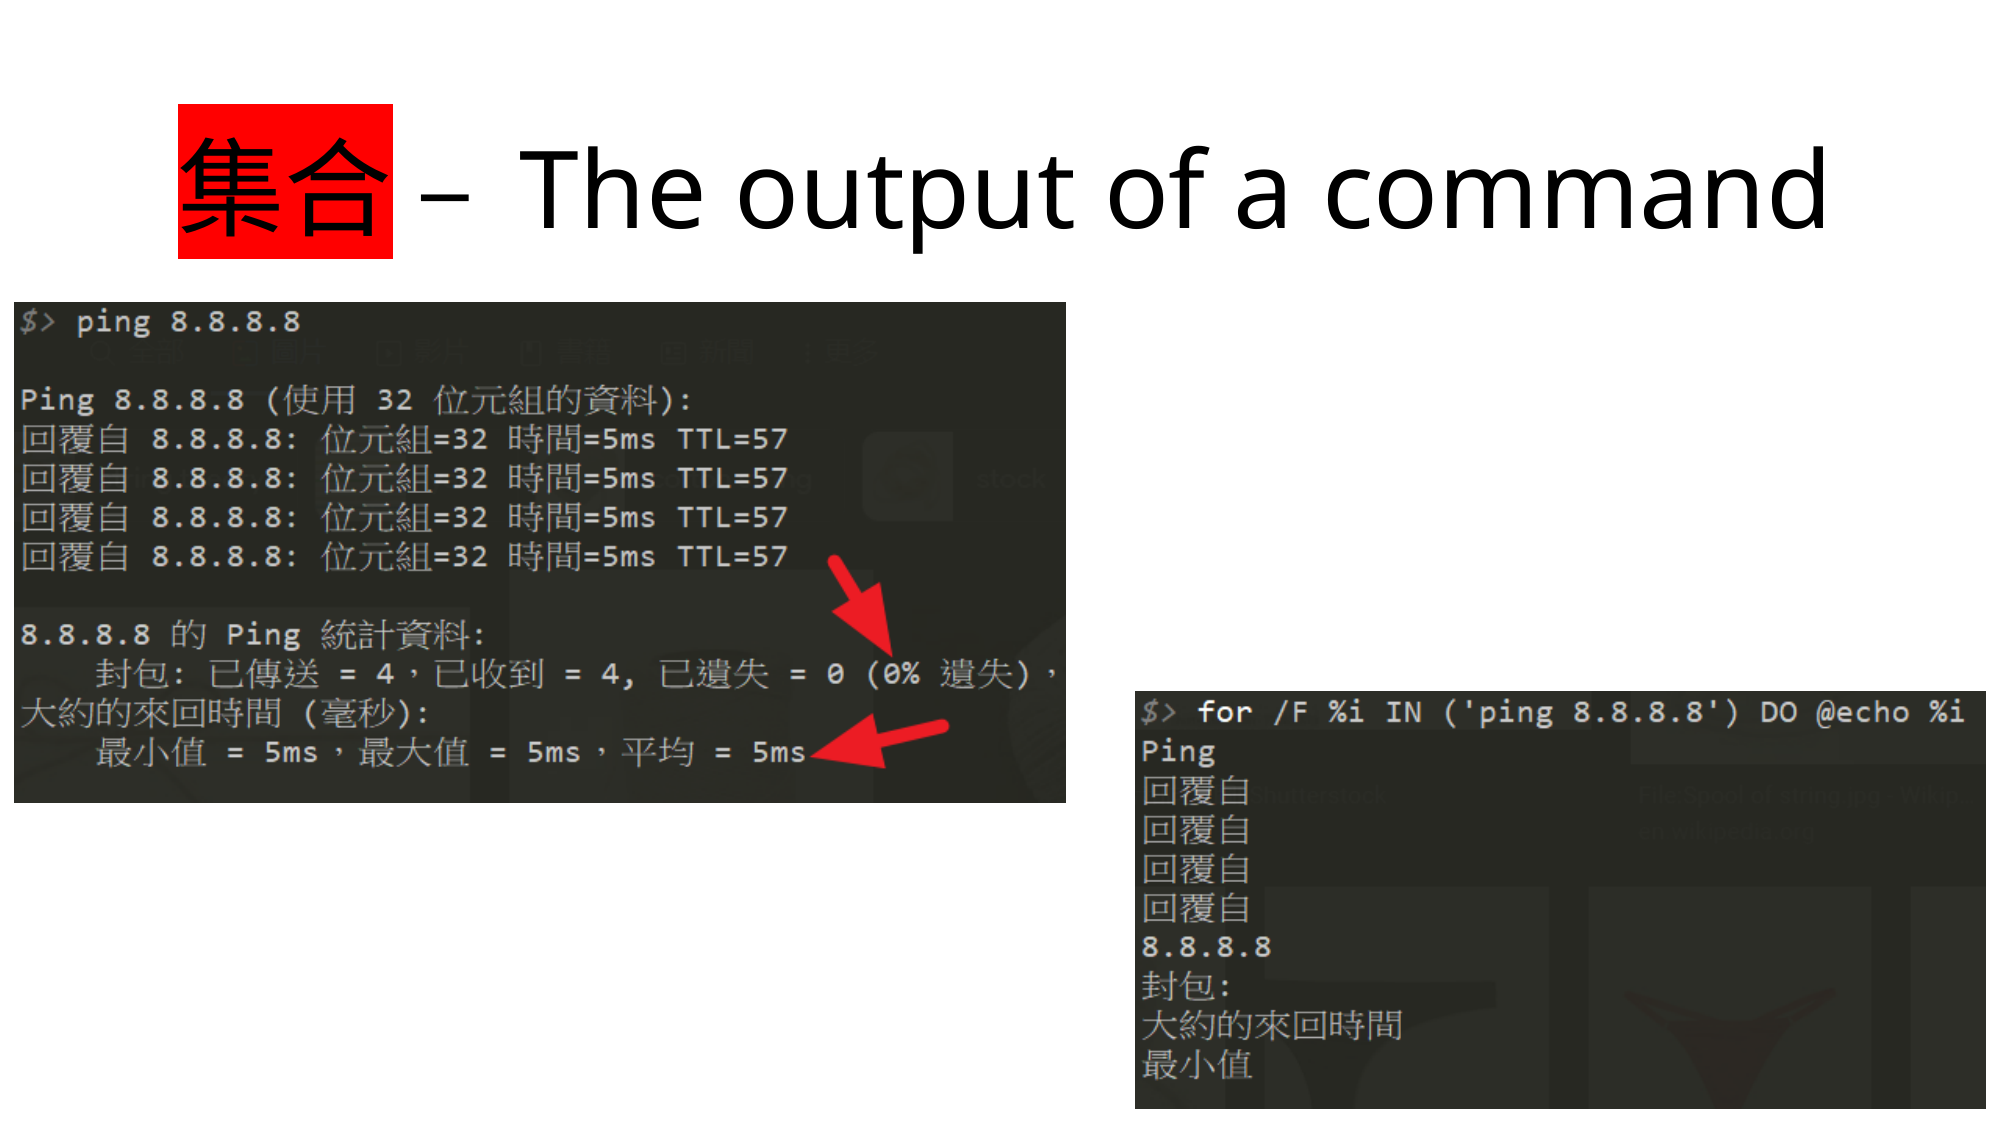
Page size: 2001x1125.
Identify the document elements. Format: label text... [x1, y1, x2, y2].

picture [14, 302, 1066, 803]
picture [1135, 691, 1986, 1109]
text_box 集合 – The output of a command [162, 84, 1888, 303]
